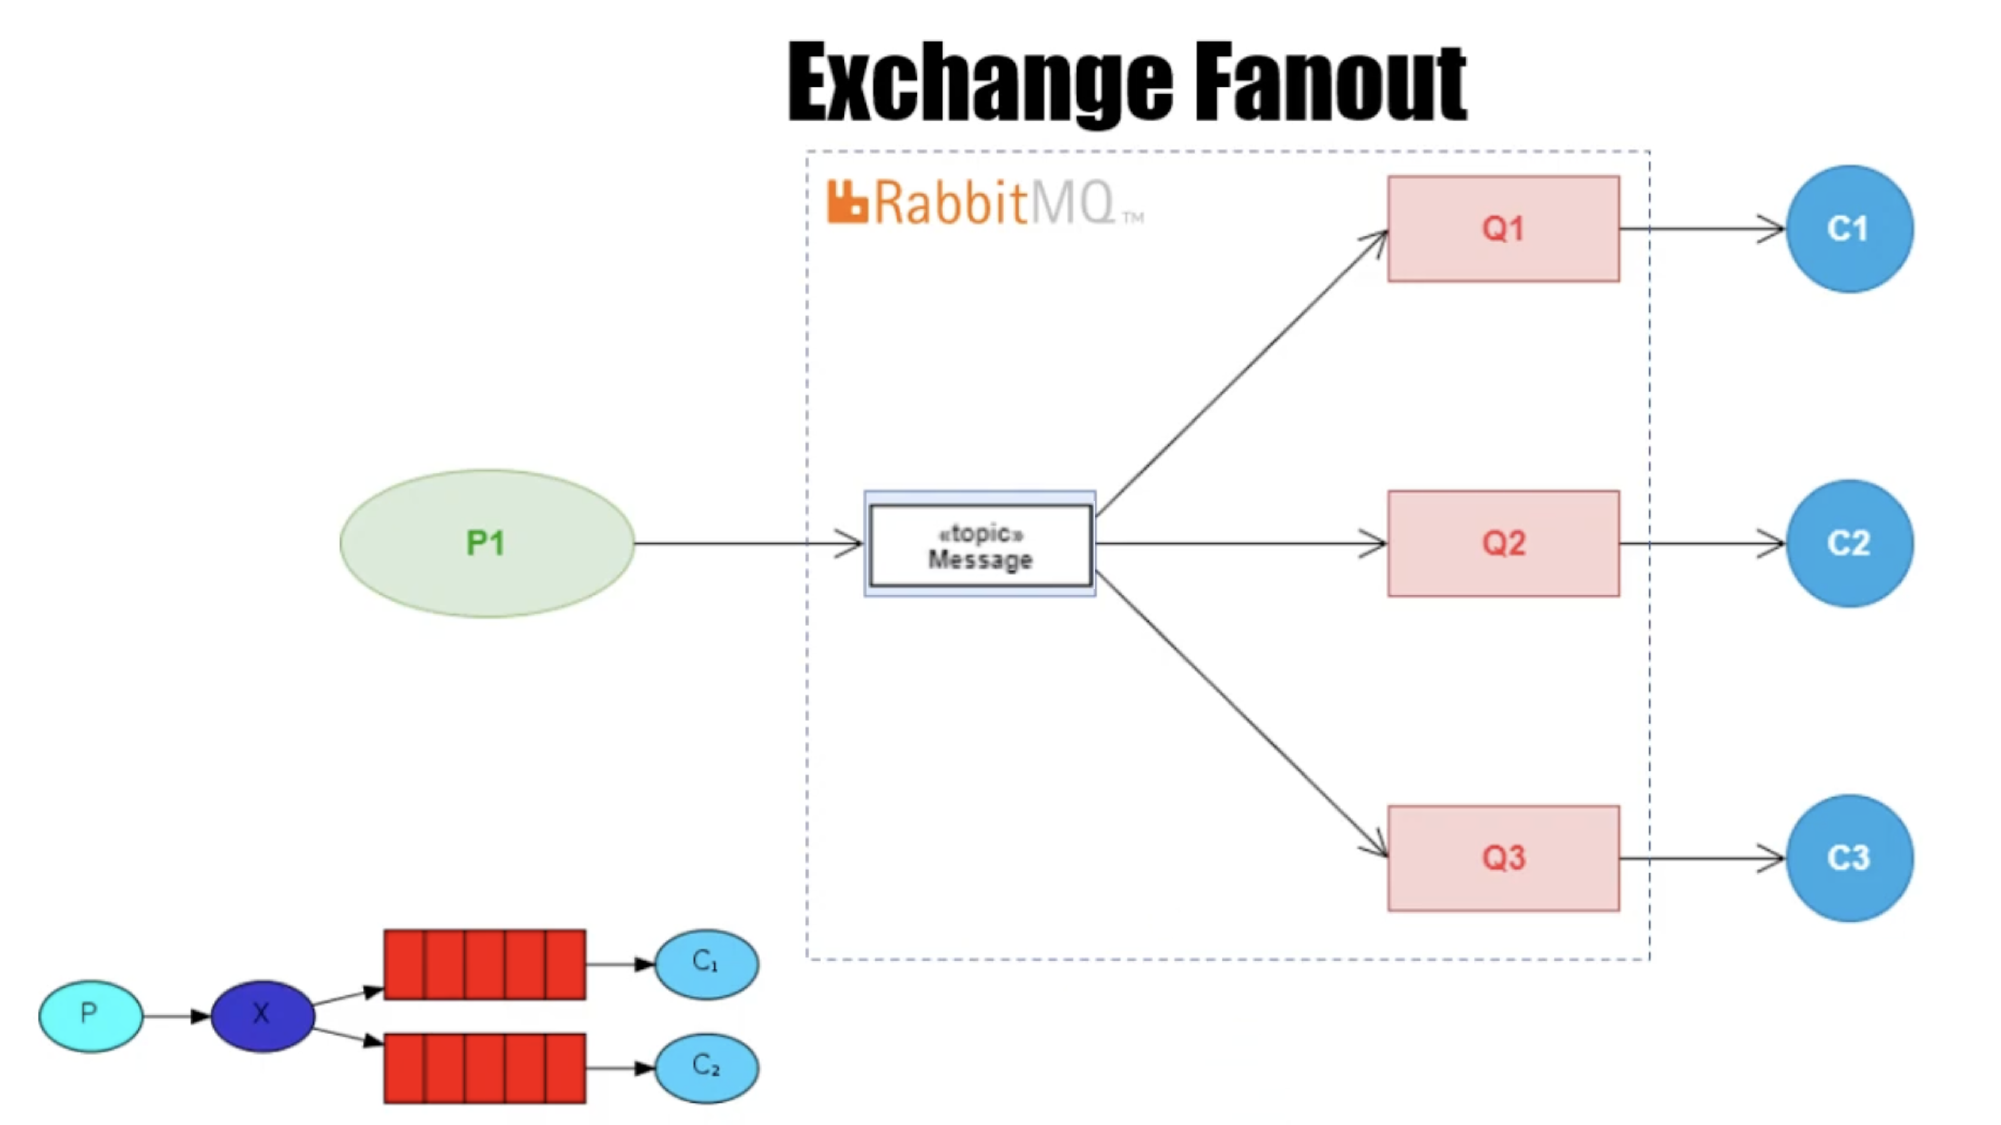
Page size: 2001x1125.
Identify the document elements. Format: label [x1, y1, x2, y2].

text_box [32, 0, 1994, 1125]
picture [868, 501, 1095, 589]
